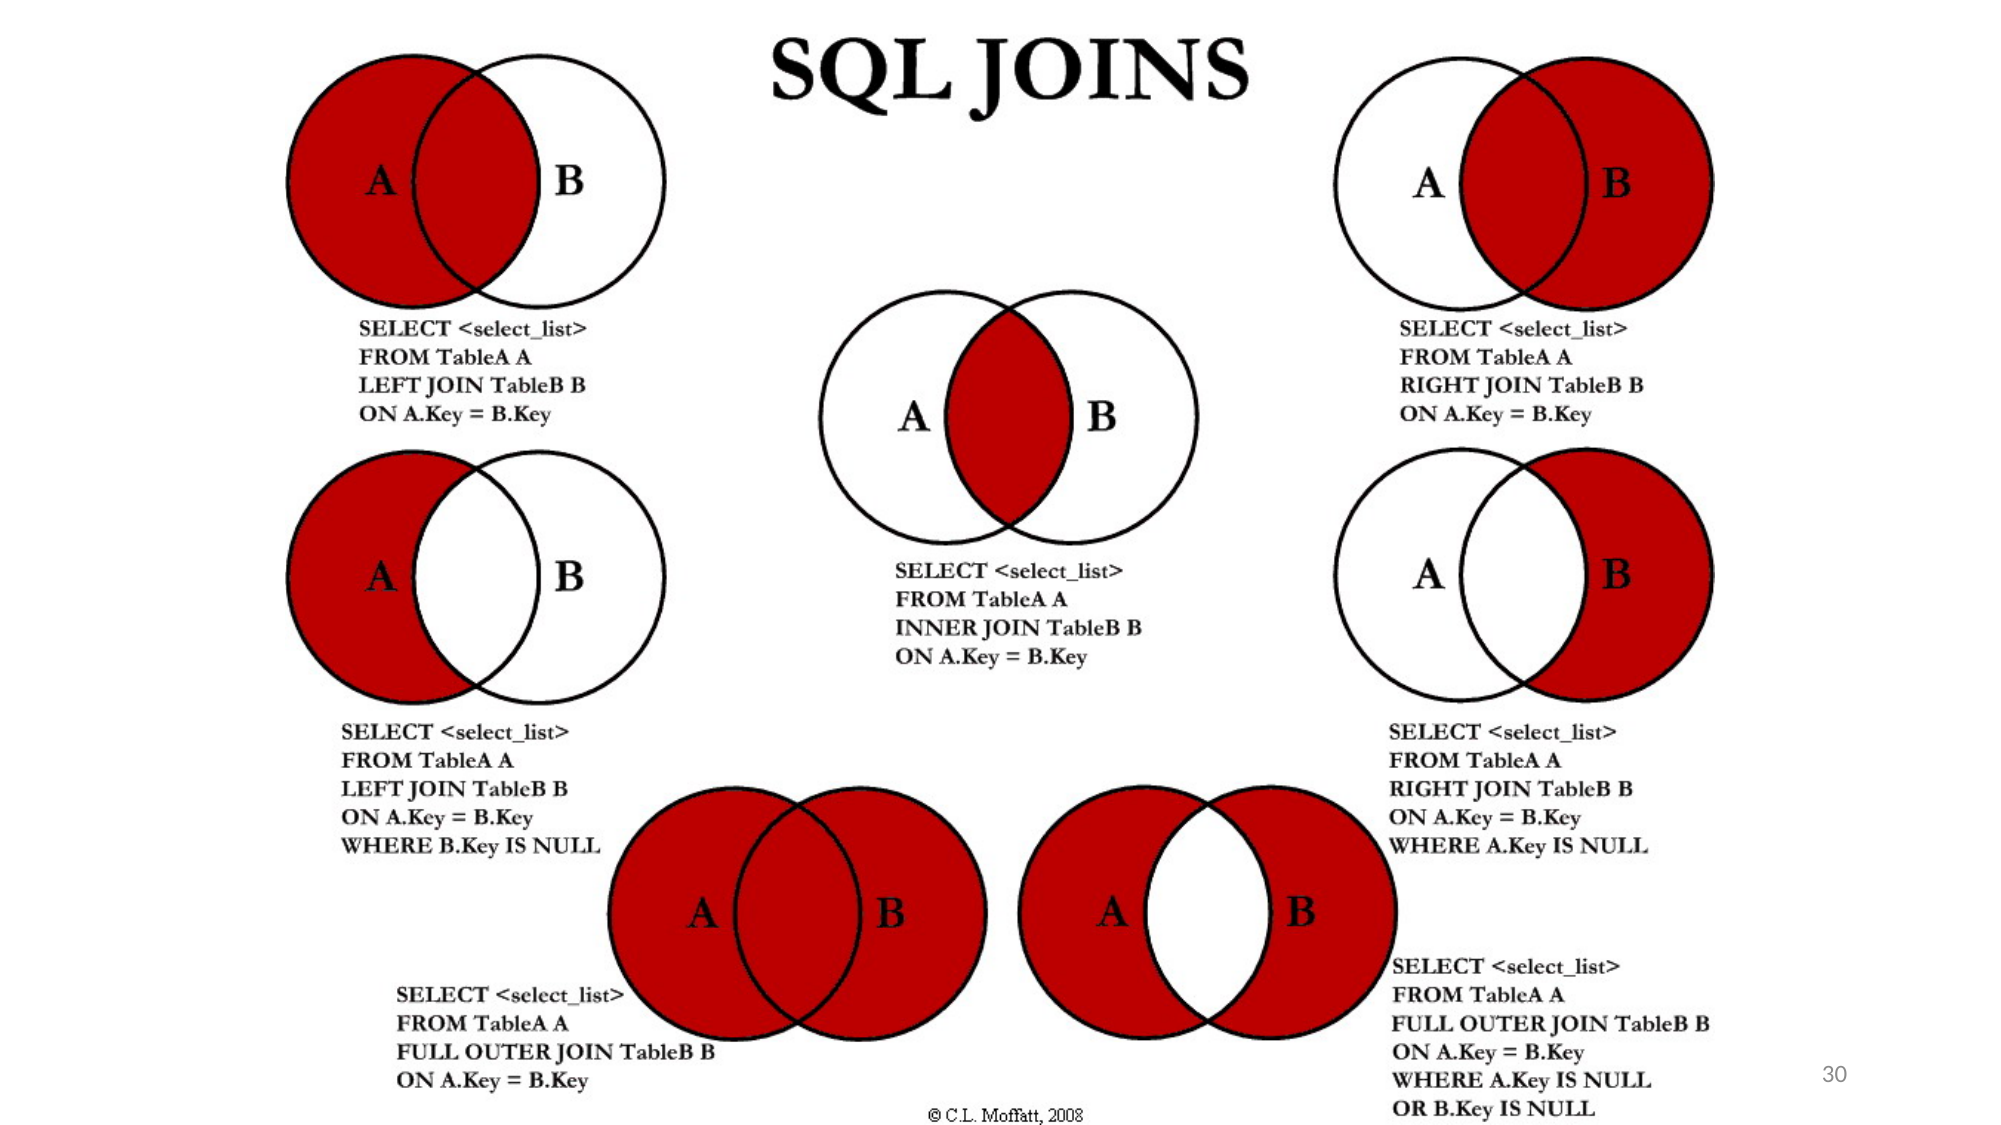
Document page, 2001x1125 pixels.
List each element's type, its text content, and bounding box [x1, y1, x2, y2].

picture [284, 0, 1715, 1125]
slide_number 30 [1715, 1042, 1863, 1103]
